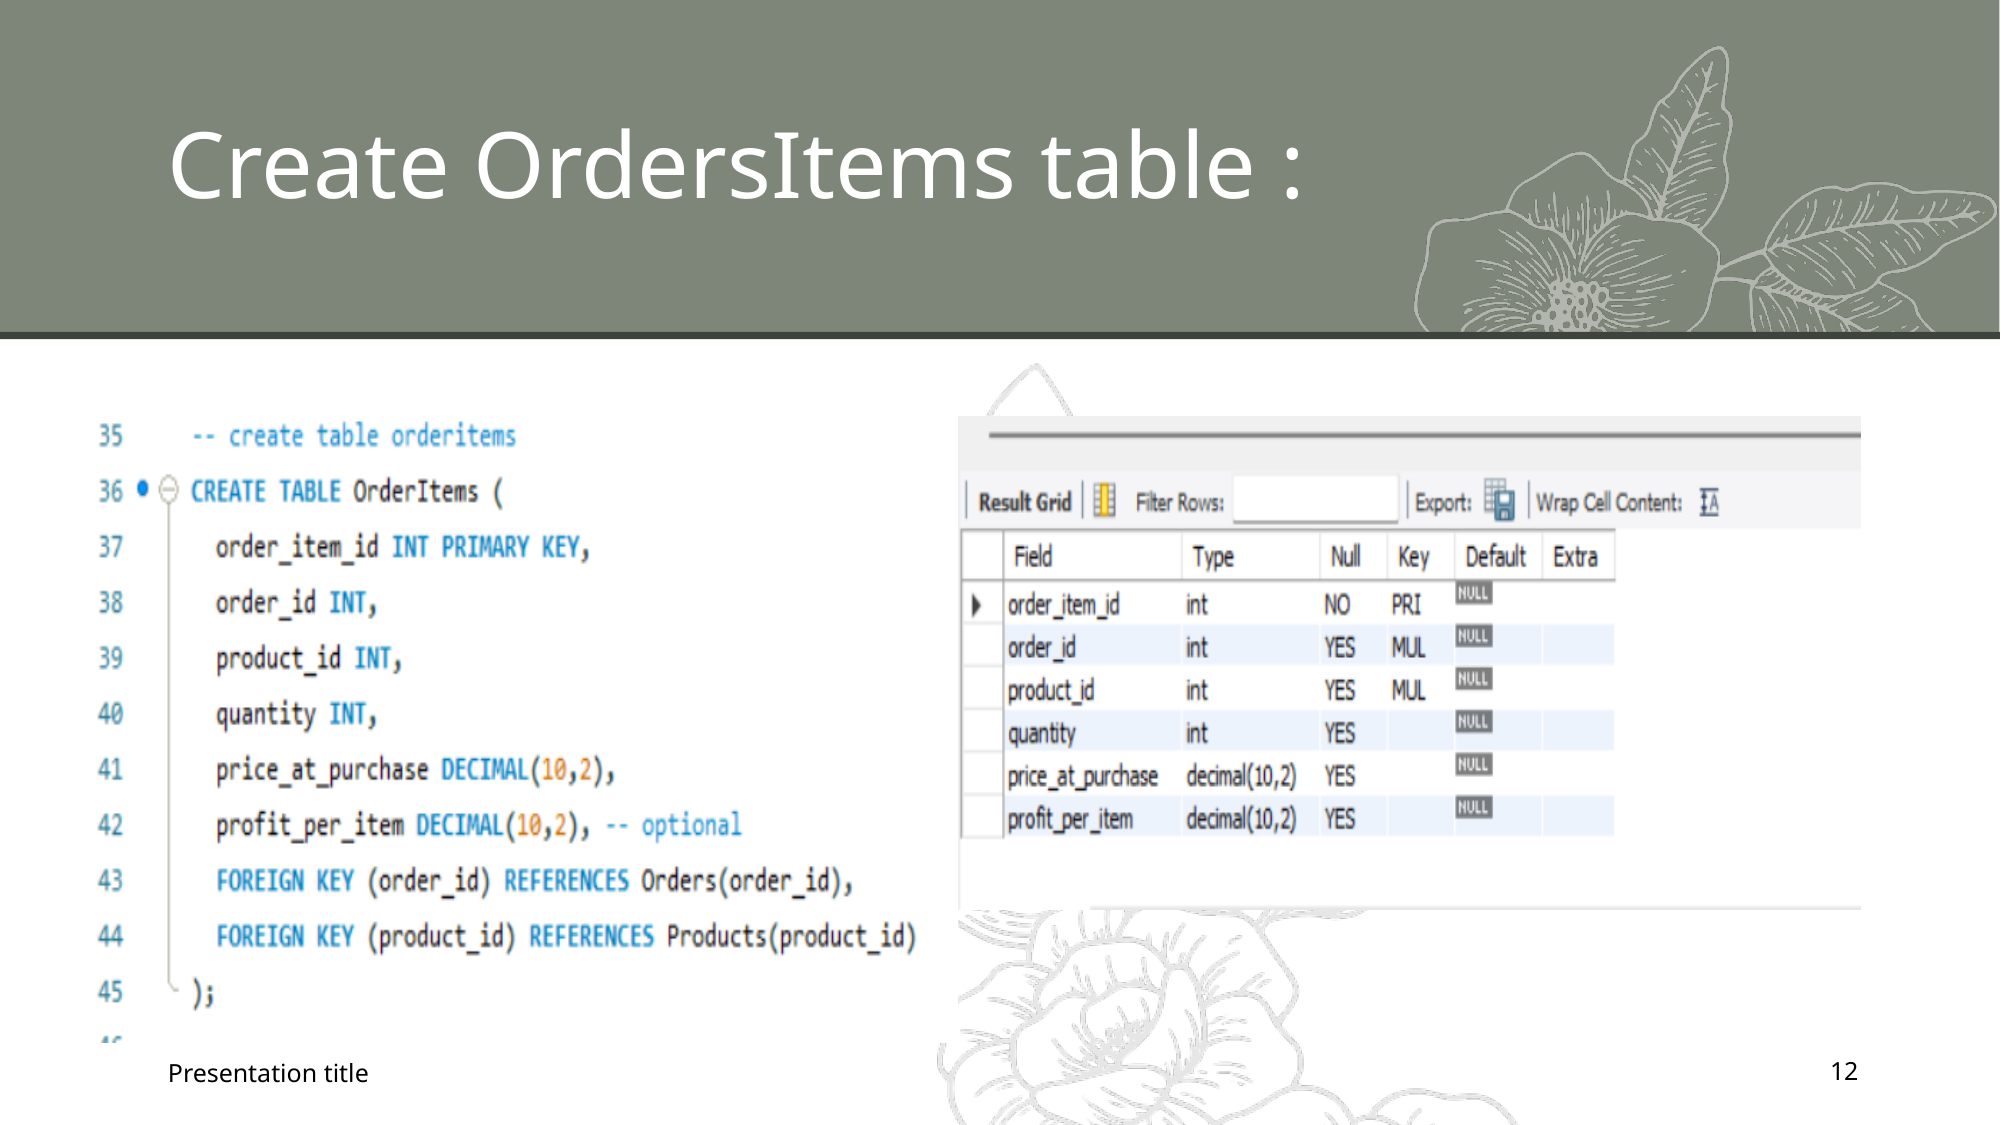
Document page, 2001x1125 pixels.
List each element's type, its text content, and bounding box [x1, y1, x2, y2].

picture [79, 21, 2001, 1125]
footer Presentation title [153, 1043, 828, 1103]
slide_number 12 [1744, 1042, 1874, 1103]
title Create OrdersItems table : [153, 37, 1716, 300]
